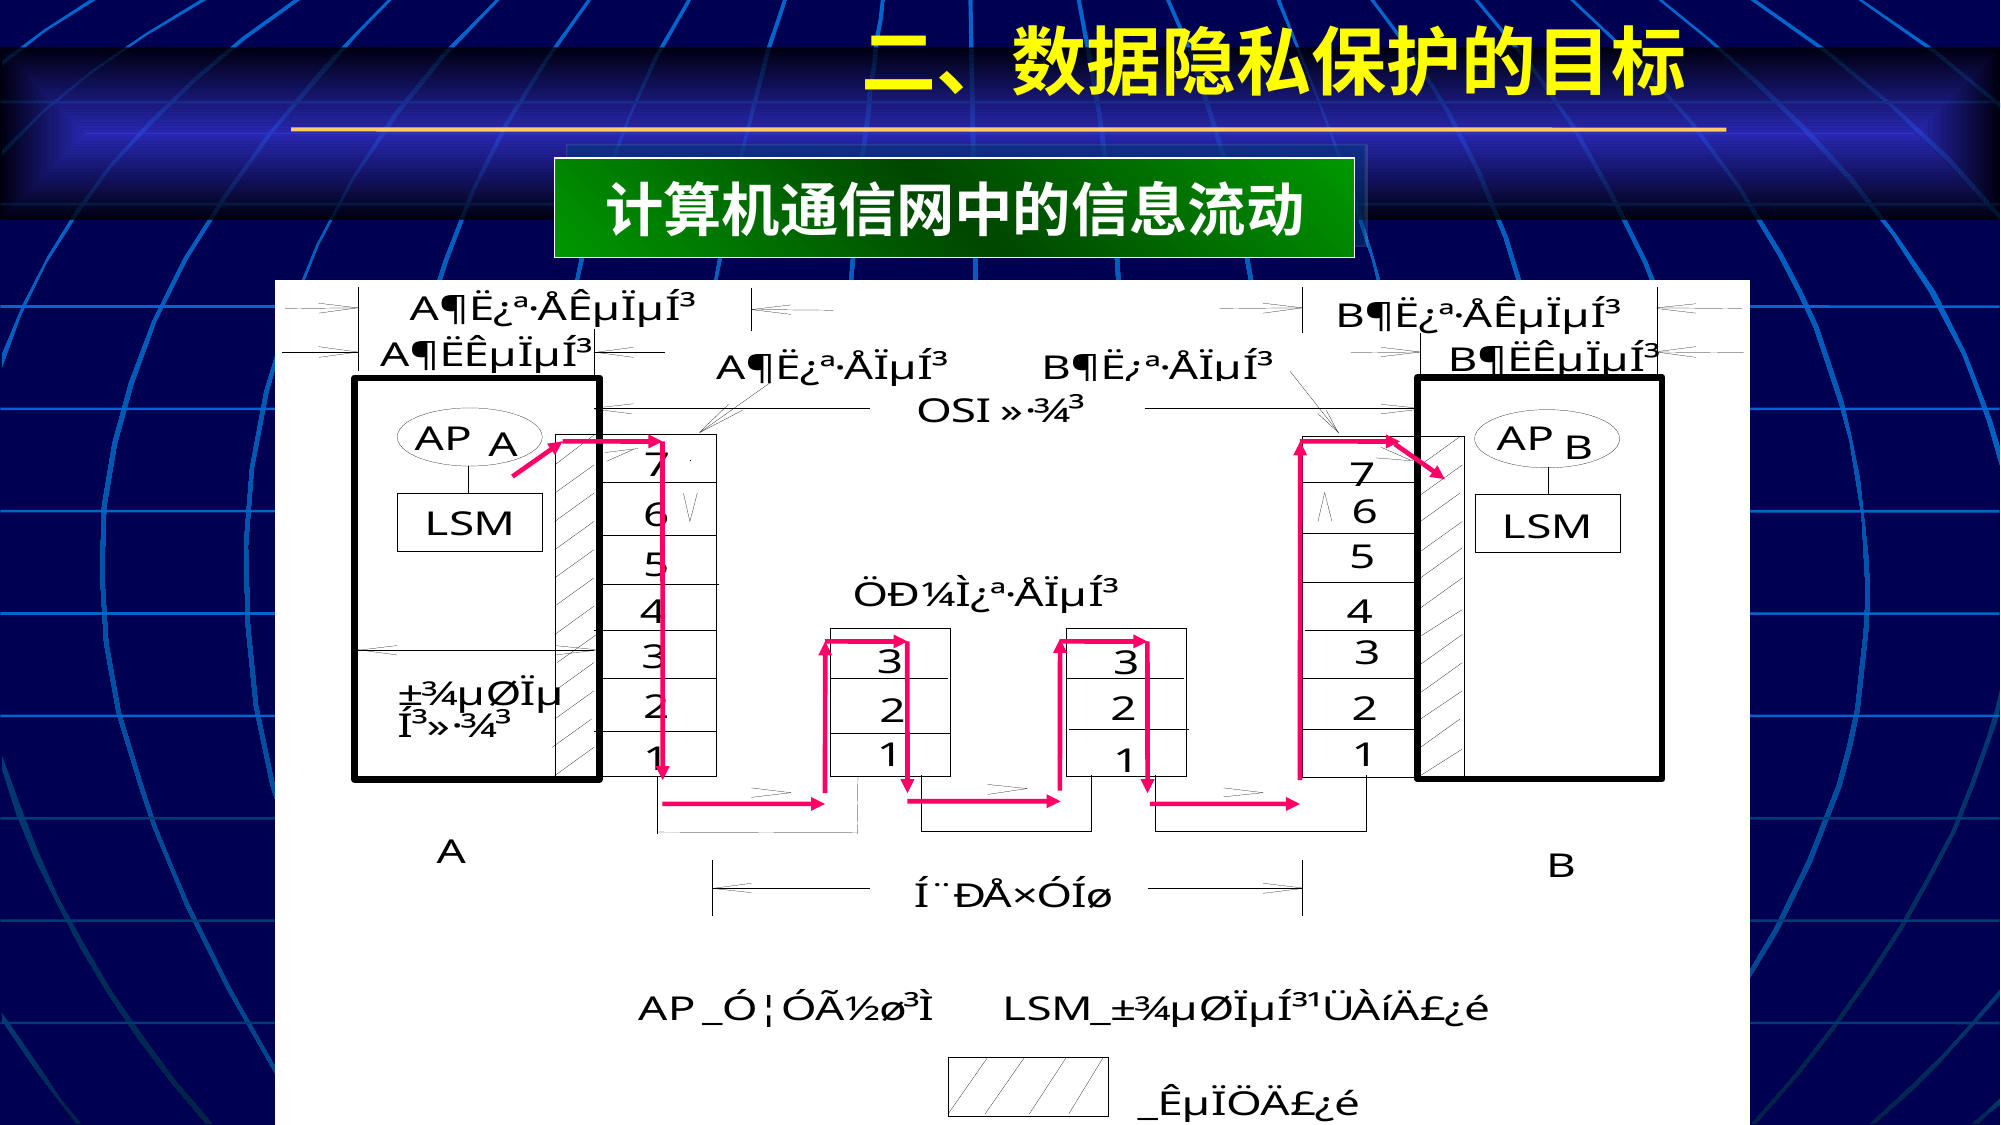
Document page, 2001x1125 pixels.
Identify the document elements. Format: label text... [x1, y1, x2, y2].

text_box 二、数据隐私保护的目标 [846, 7, 1739, 112]
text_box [274, 279, 1751, 1125]
text_box 计算机通信网中的信息流动 [554, 157, 1355, 258]
